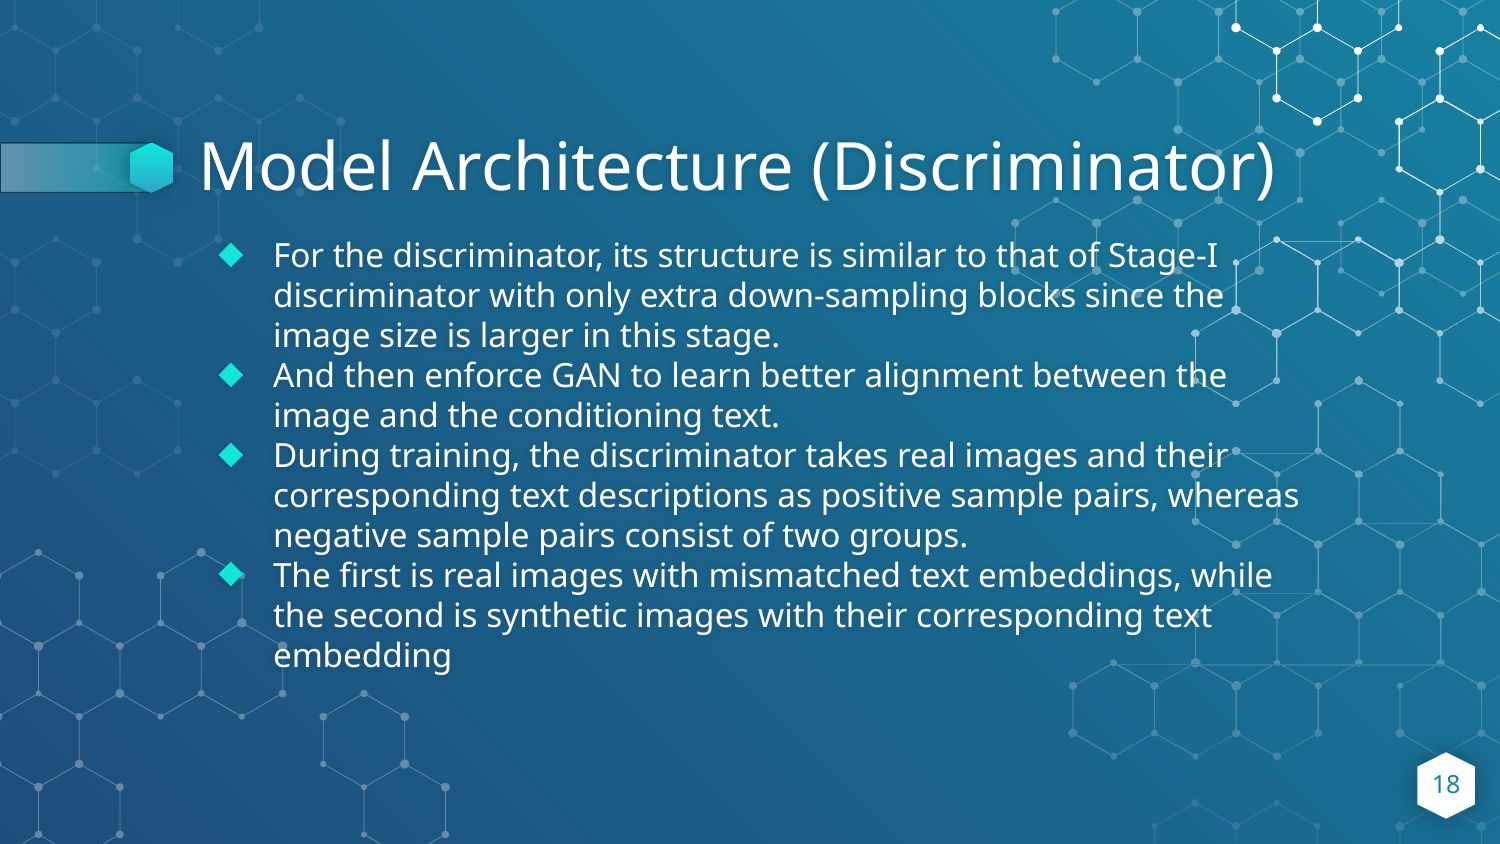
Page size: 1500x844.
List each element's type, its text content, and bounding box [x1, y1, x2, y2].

list For the discriminator, its structure is similar to that of Stage-I discriminator with only extra down-sampling blocks since the image size is larger in this stage. And then enforce GAN to learn better alignment between the image and the conditioning text. During training, the discriminator takes real images and their corresponding text descriptions as positive sample pairs, whereas negative sample pairs consist of two groups. The first is real images with mismatched text embeddings, while the second is synthetic images with their corresponding text embedding [198, 234, 1302, 733]
title Model Architecture (Discriminator) [198, 140, 1302, 198]
slide_number 18 [1417, 752, 1475, 819]
